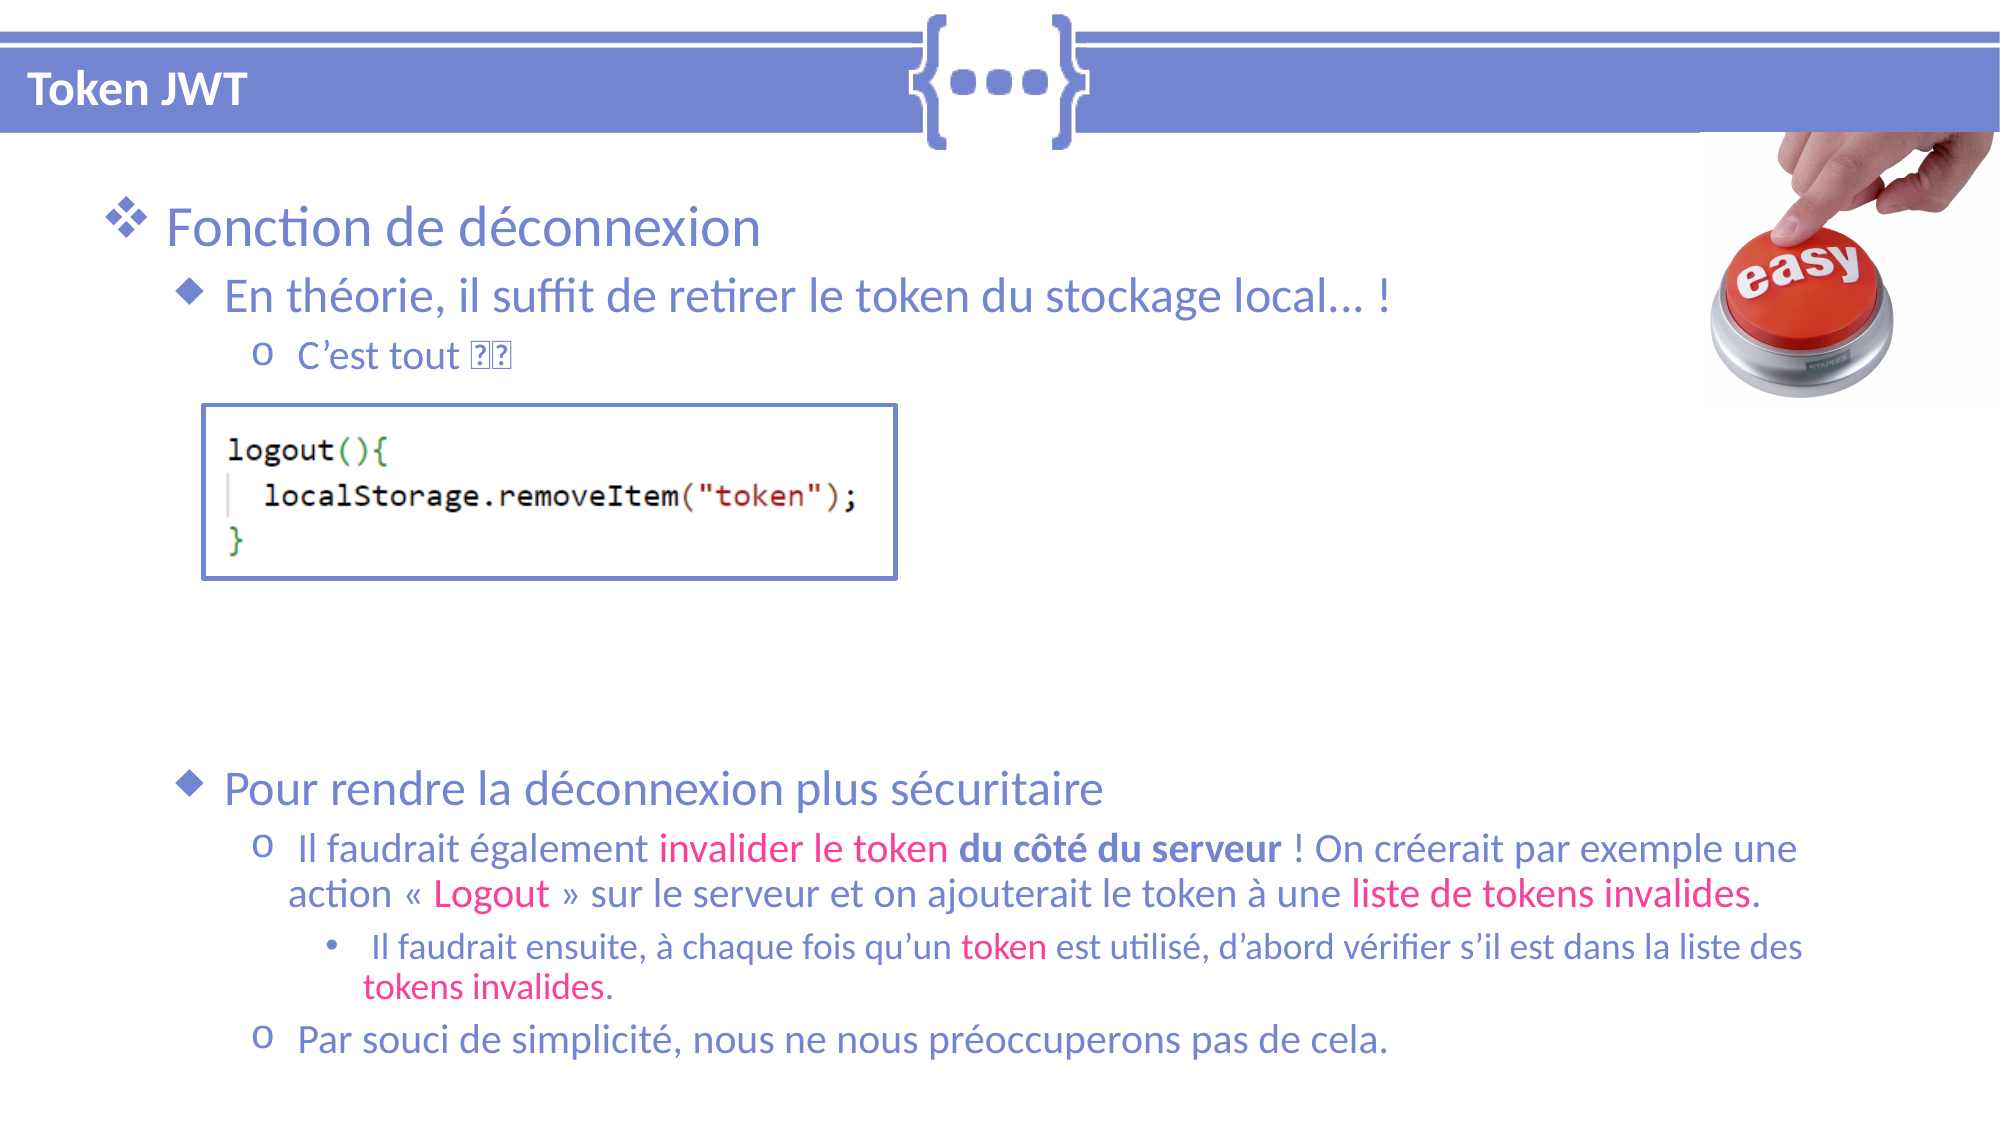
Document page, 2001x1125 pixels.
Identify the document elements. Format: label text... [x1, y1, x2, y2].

picture [205, 407, 894, 577]
title Token JWT [12, 58, 913, 120]
list Fonction de déconnexion En théorie, il suffit de retirer le token du stockage local... ! C’est tout 👶🍭 Pour rendre la déconnexion plus sécuritaire Il faudrait également invalider le token du côté du serveur ! On créerait par exemple une action « Logout » sur le serveur et on ajouterait le token à une liste de tokens invalides. Il faudrait ensuite, à chaque fois qu’un token est utilisé, d’abord vérifier s’il est dans la liste des tokens invalides. Par souci de simplicité, nous ne nous préoccuperons pas de cela. [85, 188, 1910, 1097]
picture [0, 4, 2000, 408]
